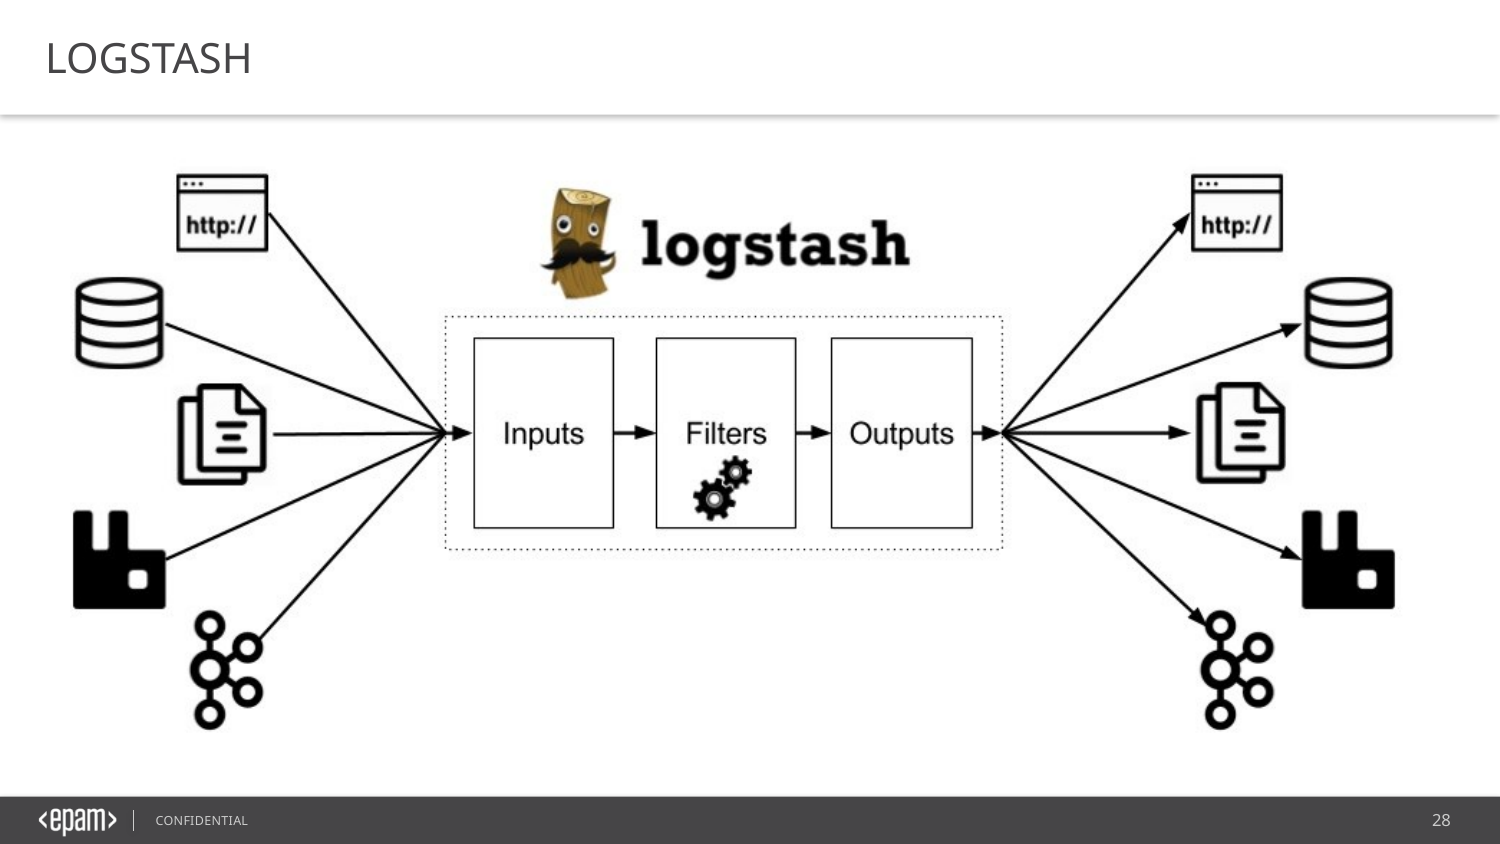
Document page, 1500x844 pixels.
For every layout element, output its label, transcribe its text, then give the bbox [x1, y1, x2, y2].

picture [38, 808, 117, 837]
list logstash [0, 0, 1500, 115]
picture [35, 135, 1465, 753]
